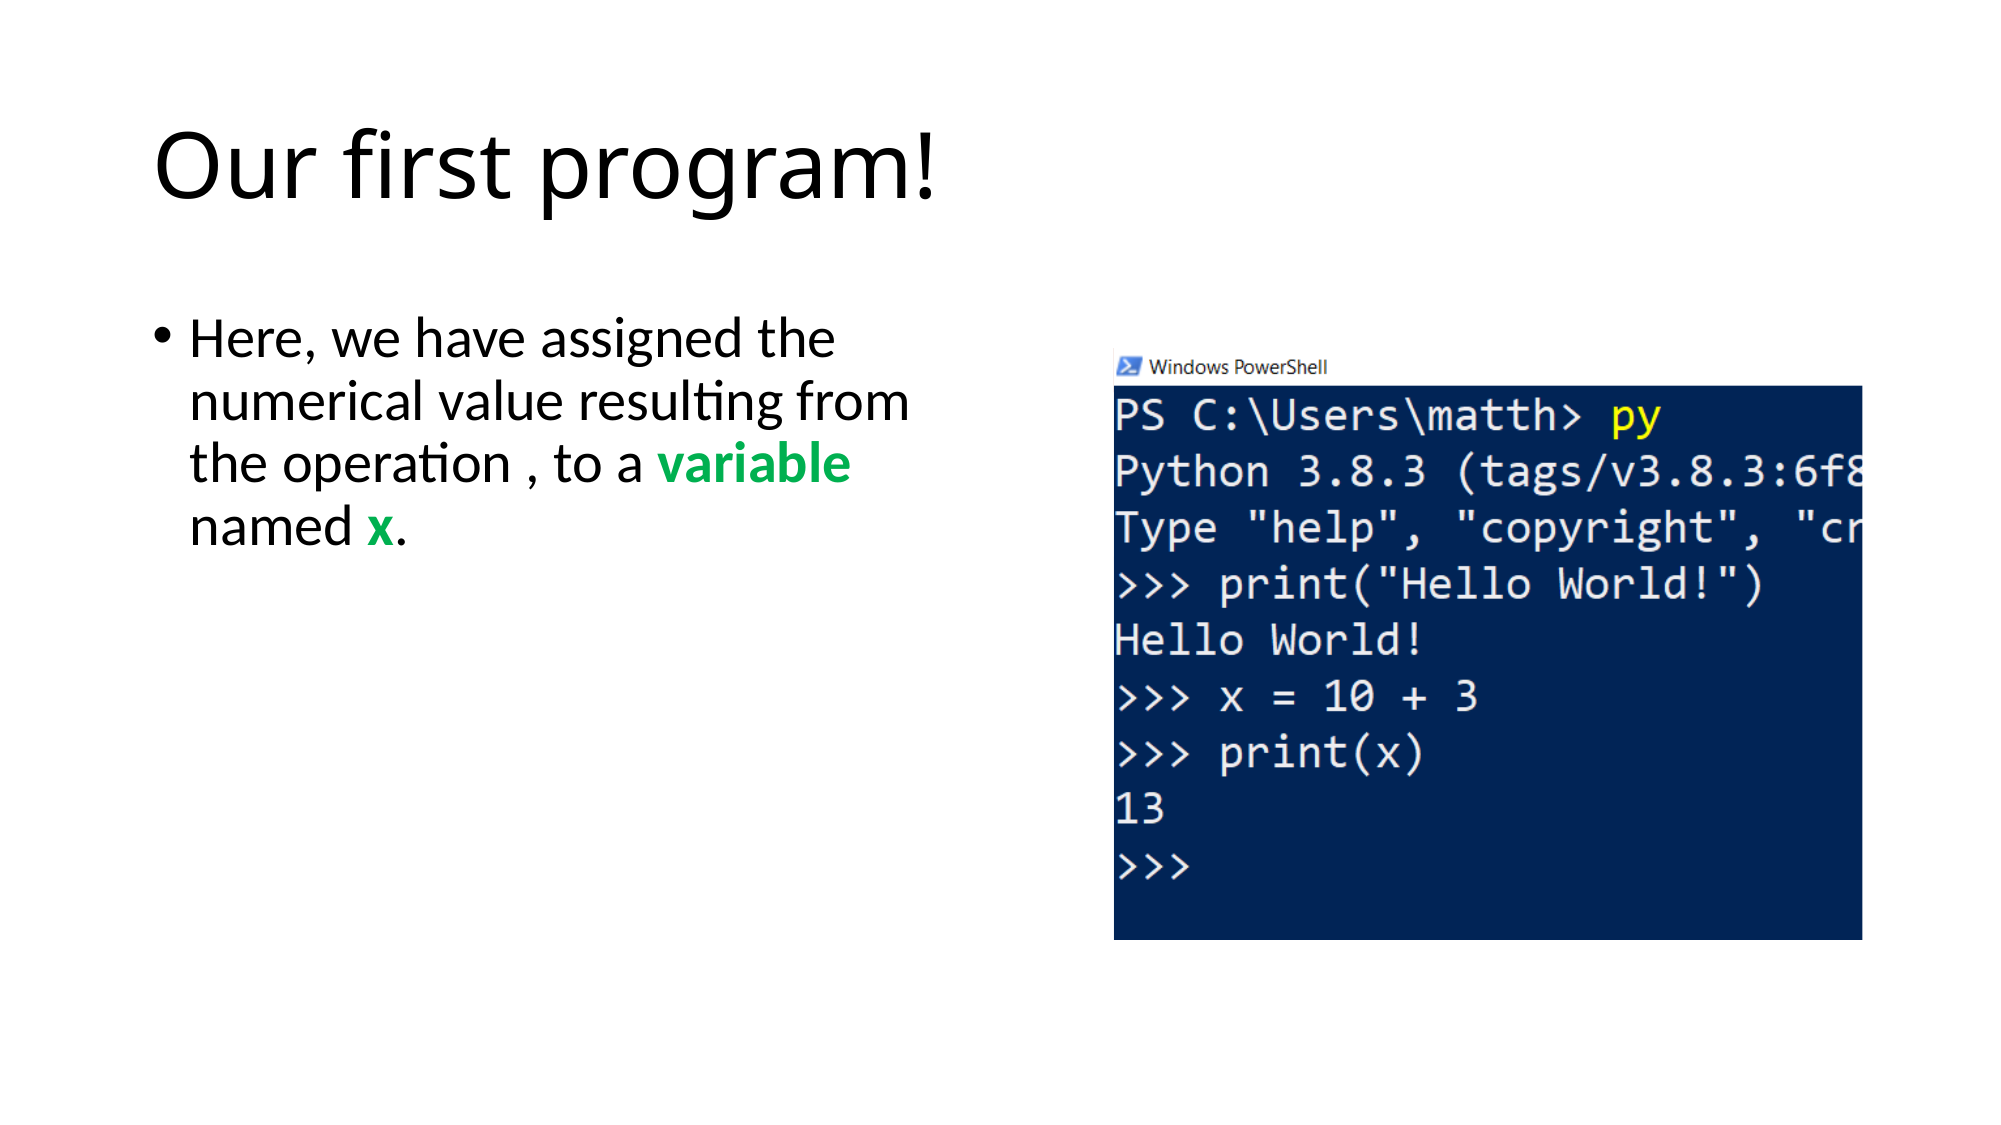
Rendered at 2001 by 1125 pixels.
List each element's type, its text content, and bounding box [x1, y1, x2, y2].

title Our first program! [137, 59, 1863, 278]
picture [1113, 347, 1863, 940]
